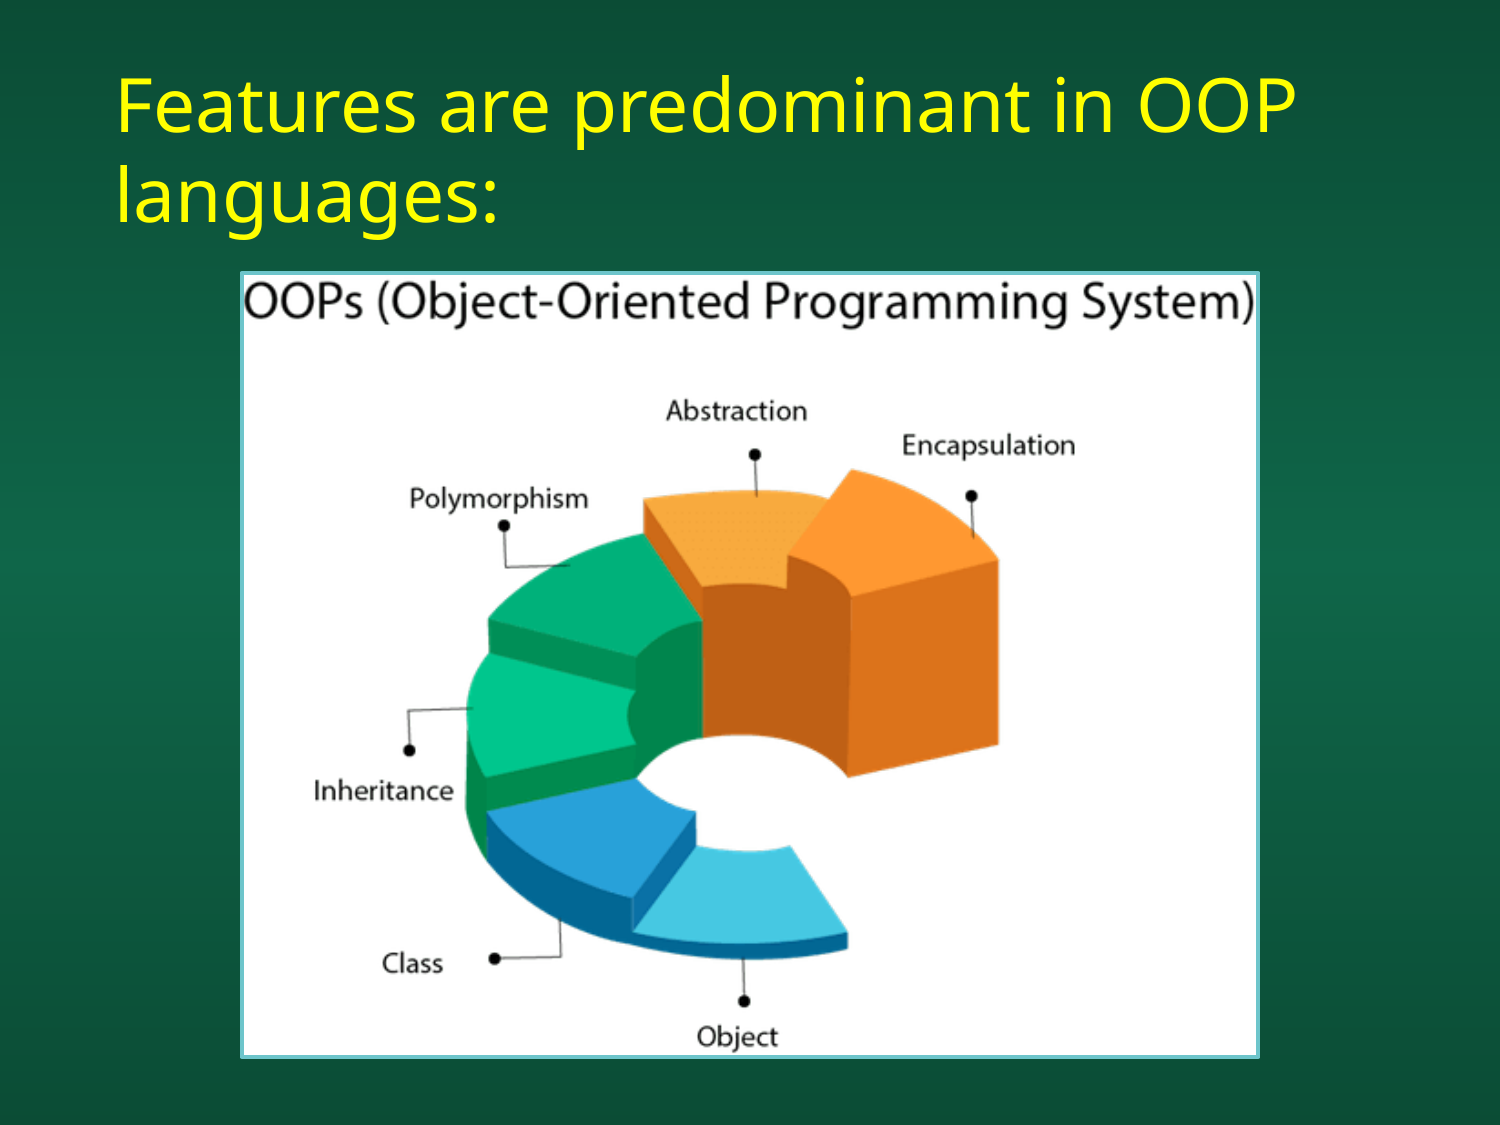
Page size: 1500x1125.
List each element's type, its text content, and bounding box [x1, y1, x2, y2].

text_box Features are predominant in OOP languages: [99, 49, 1438, 245]
picture [243, 274, 1257, 1056]
